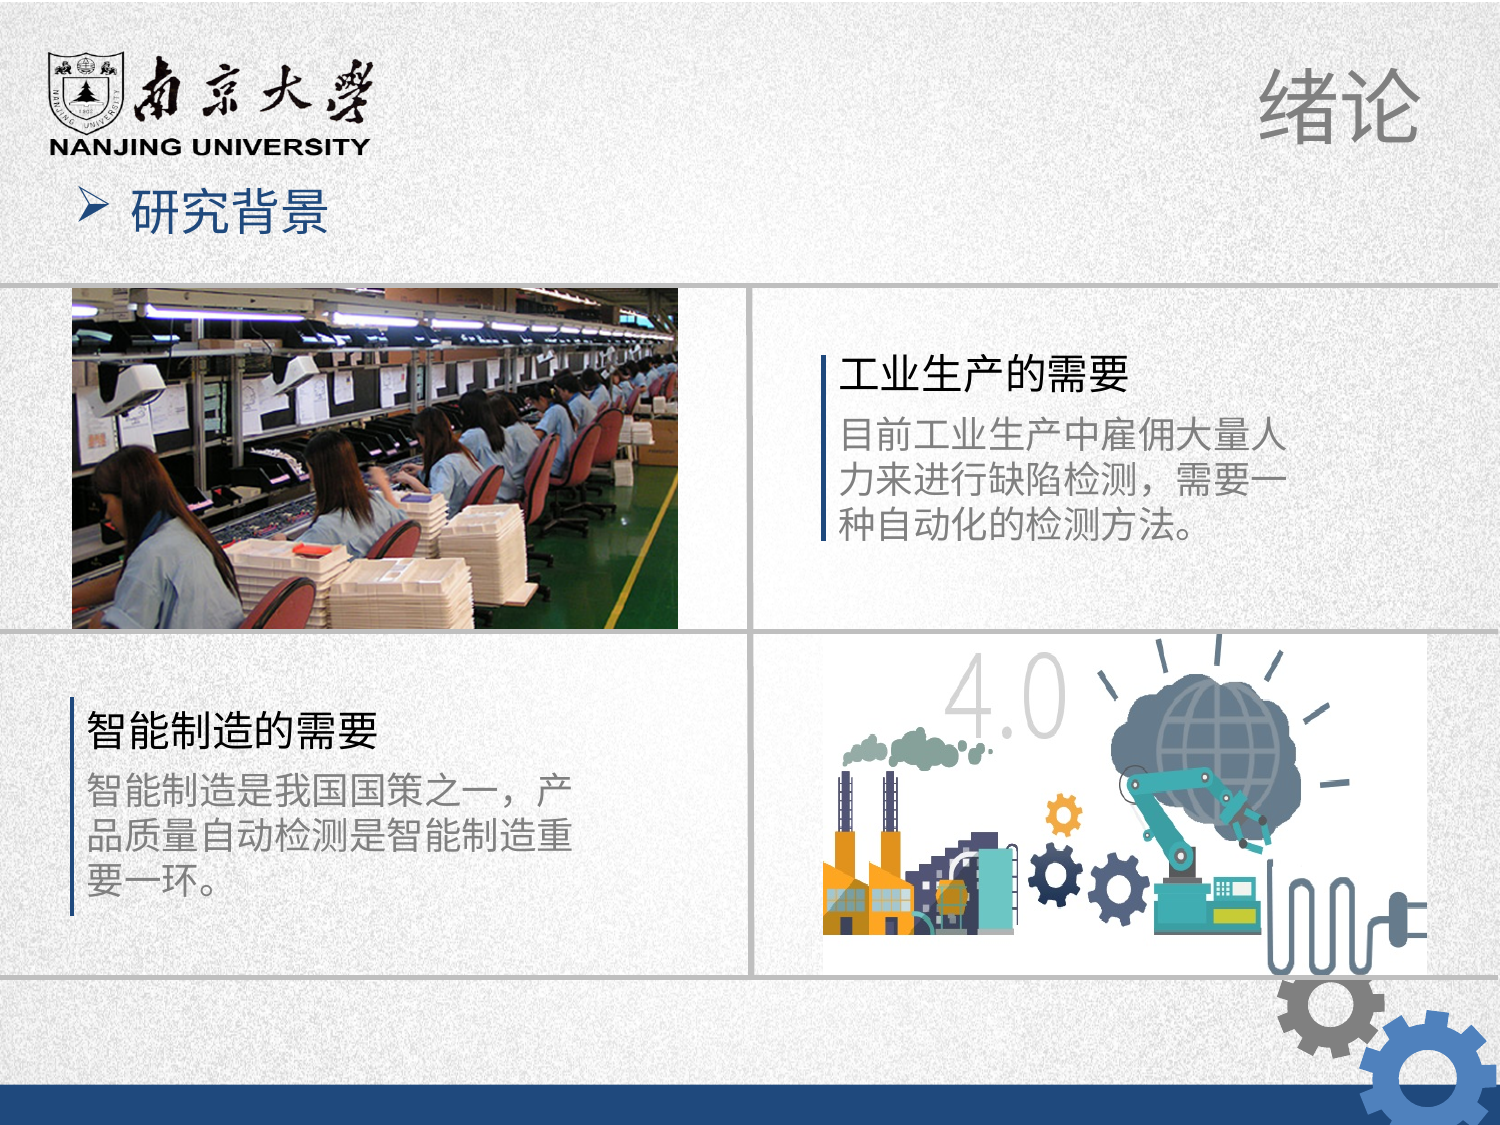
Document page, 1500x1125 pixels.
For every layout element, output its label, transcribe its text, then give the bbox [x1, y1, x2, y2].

text_box 研究背景 [59, 172, 652, 248]
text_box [1275, 983, 1500, 1125]
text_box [0, 285, 1499, 978]
picture [41, 48, 379, 165]
